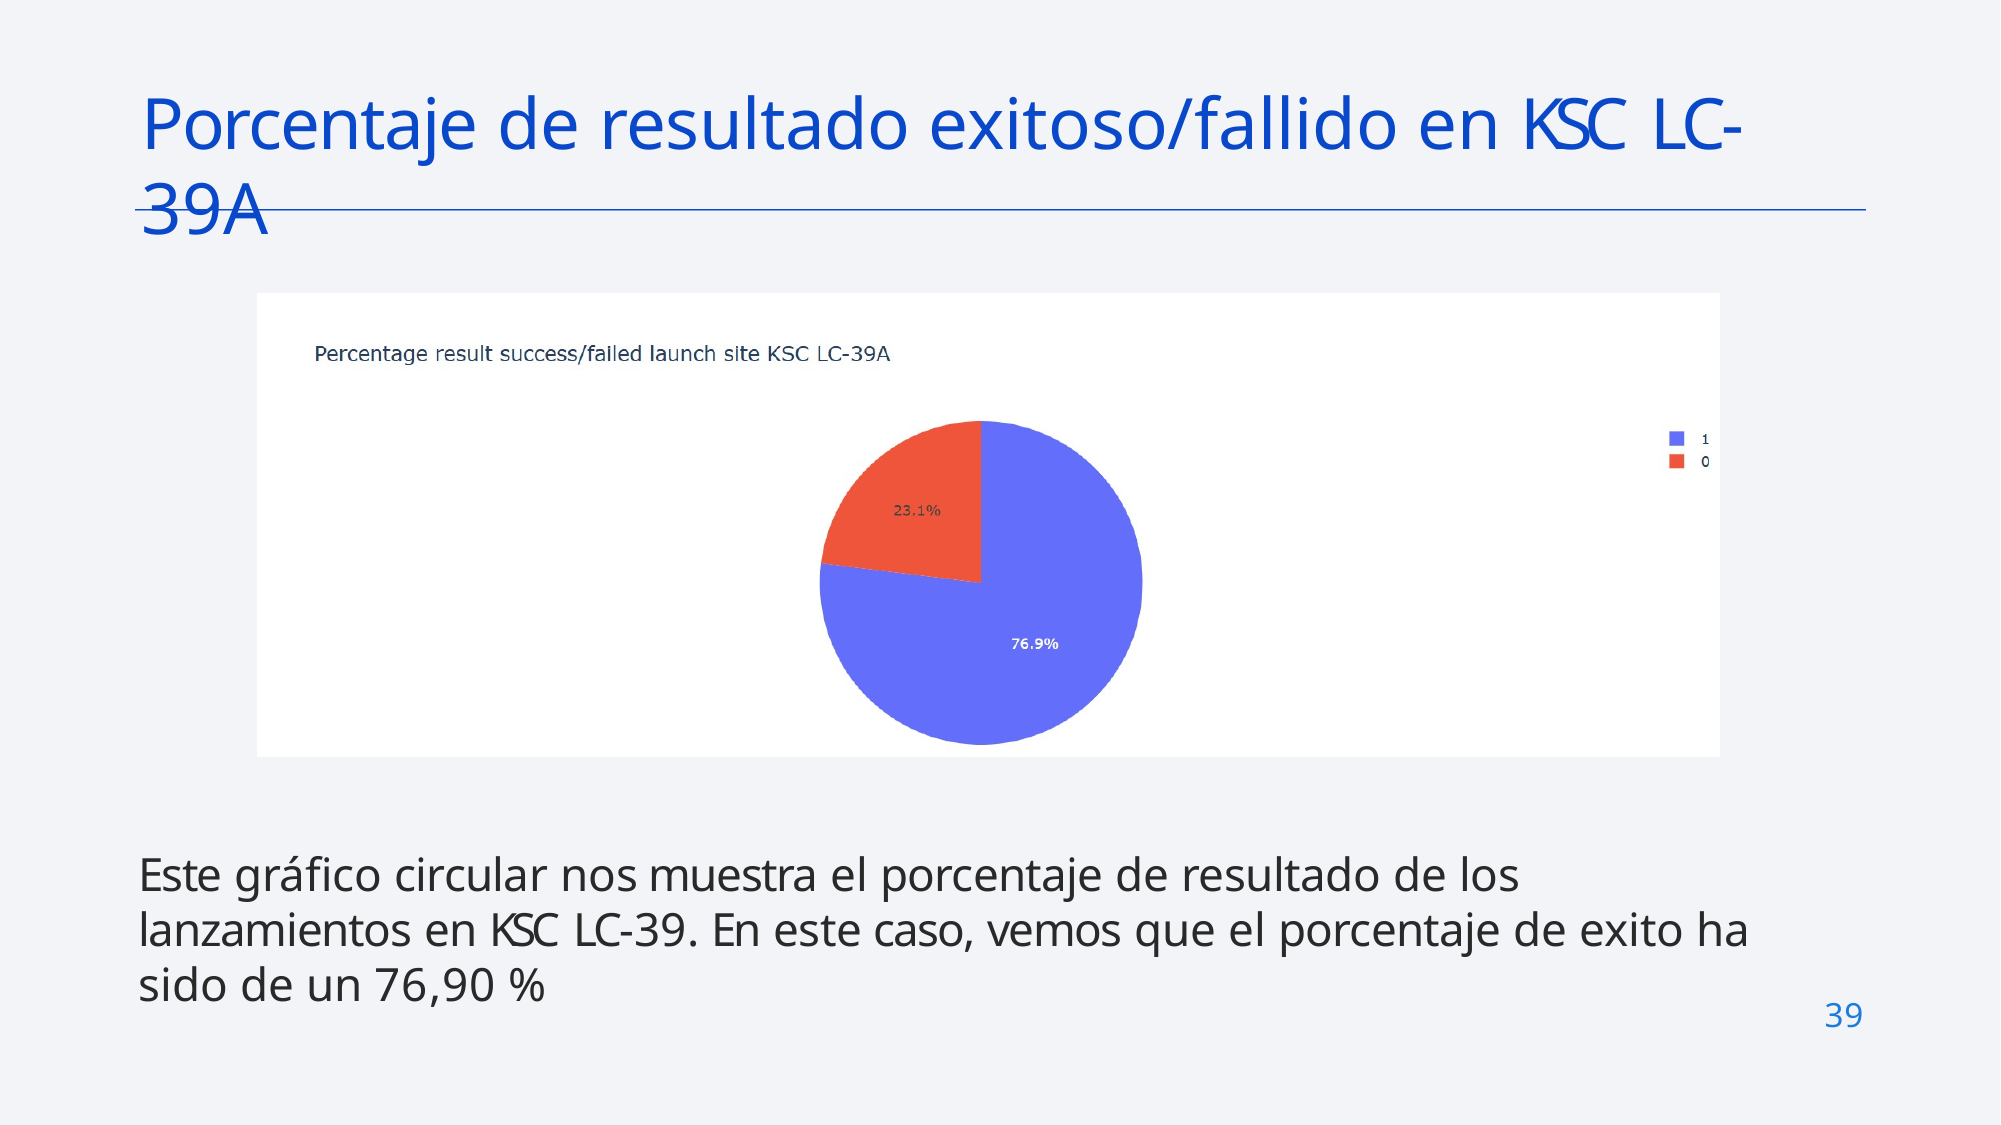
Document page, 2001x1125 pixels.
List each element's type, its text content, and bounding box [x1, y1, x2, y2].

title Porcentaje de resultado exitoso/fallido en KSC LC-39A [139, 34, 1806, 267]
picture [0, 0, 2000, 1125]
slide_number 38 [1818, 1001, 1873, 1125]
text_box Este gráfico circular nos muestra el porcentaje de resultado de los lanzamientos en KSC LC-39. En este caso, vemos que el porcentaje de exito ha sido de un 76,90 % [136, 844, 1766, 1011]
